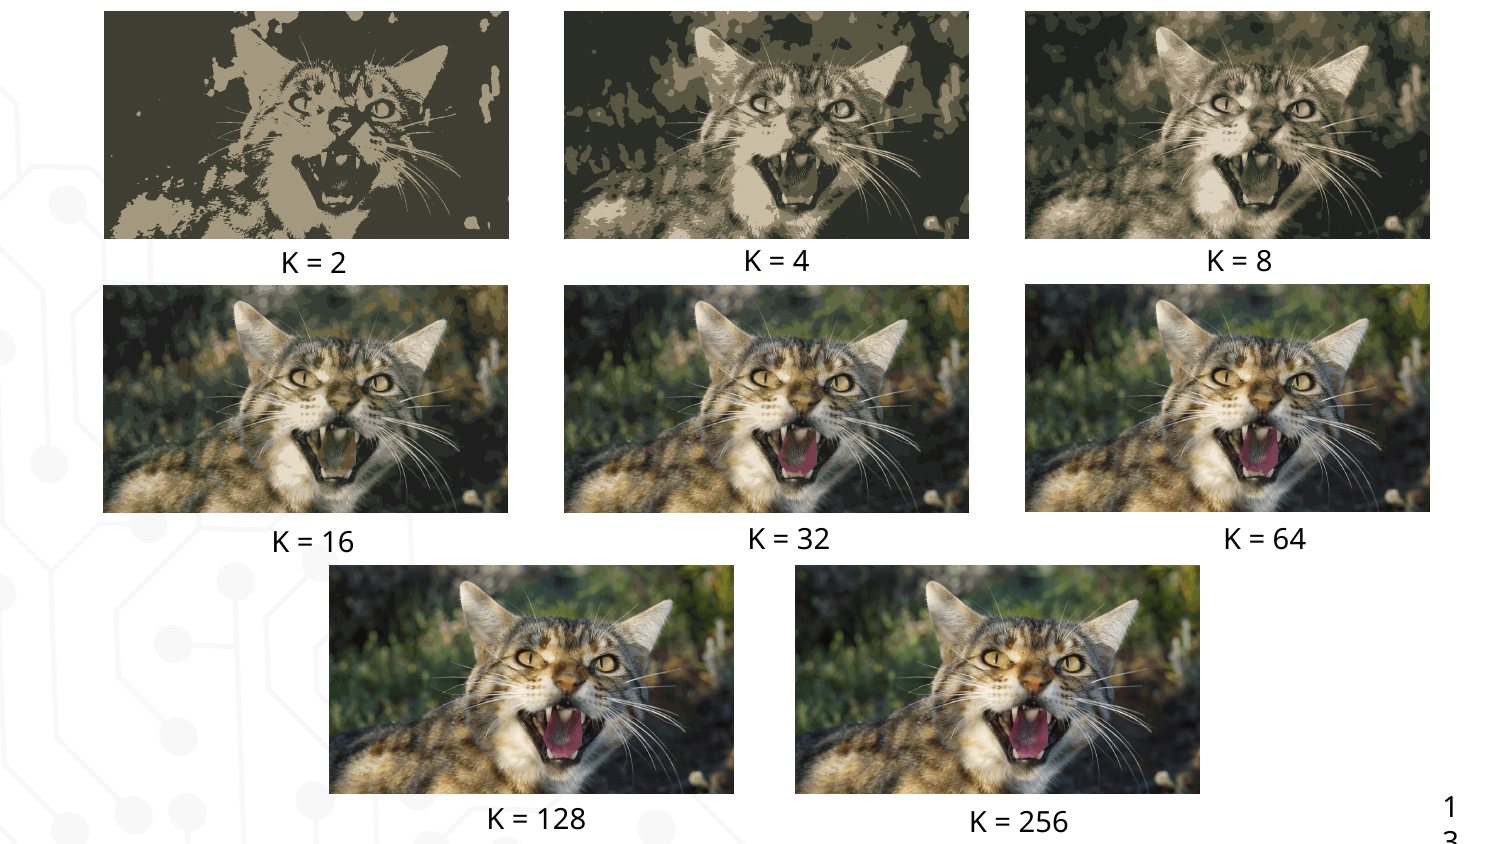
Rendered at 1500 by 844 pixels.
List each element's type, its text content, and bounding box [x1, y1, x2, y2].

picture [1025, 11, 1430, 240]
picture [328, 565, 734, 794]
text_box K = 16 [256, 521, 392, 566]
picture [564, 11, 970, 240]
text_box K = 4 [728, 248, 864, 283]
text_box K = 256 [954, 802, 1089, 844]
picture [564, 284, 970, 513]
picture [795, 565, 1200, 794]
picture [104, 11, 509, 240]
text_box 13 [1427, 781, 1484, 844]
text_box K = 32 [732, 521, 868, 564]
picture [102, 284, 508, 513]
picture [1025, 284, 1430, 513]
text_box K = 64 [1208, 521, 1343, 564]
text_box K = 8 [1191, 248, 1326, 283]
text_box K = 128 [471, 802, 607, 843]
text_box K = 2 [265, 248, 401, 283]
